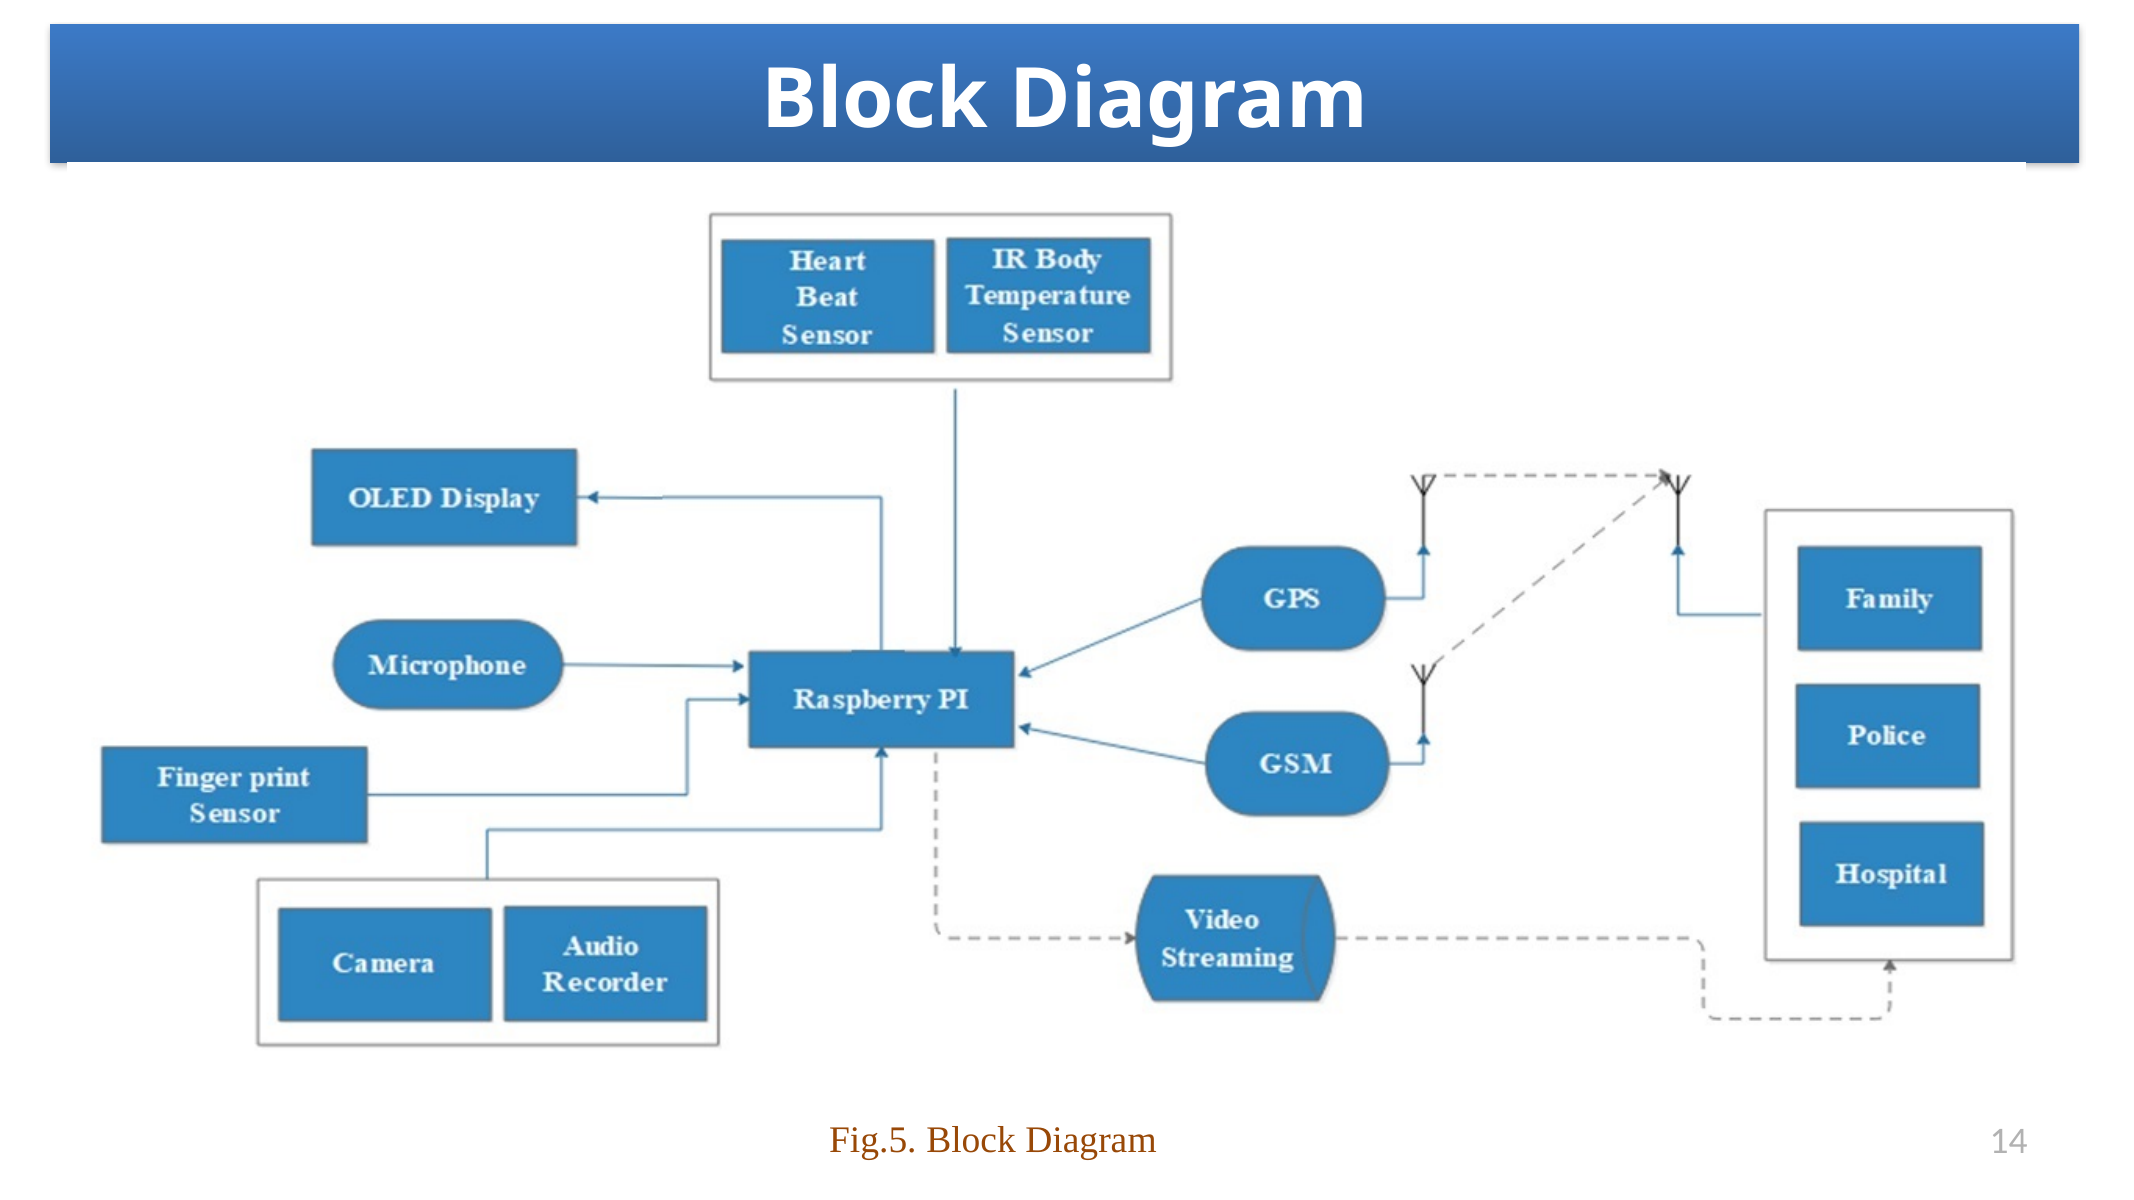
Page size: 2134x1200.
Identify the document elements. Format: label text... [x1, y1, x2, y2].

text_box Fig.5. Block Diagram [566, 1107, 1430, 1167]
picture [67, 162, 2026, 1082]
slide_number 14 [1536, 1116, 2028, 1176]
text_box Block Diagram [50, 24, 2080, 163]
